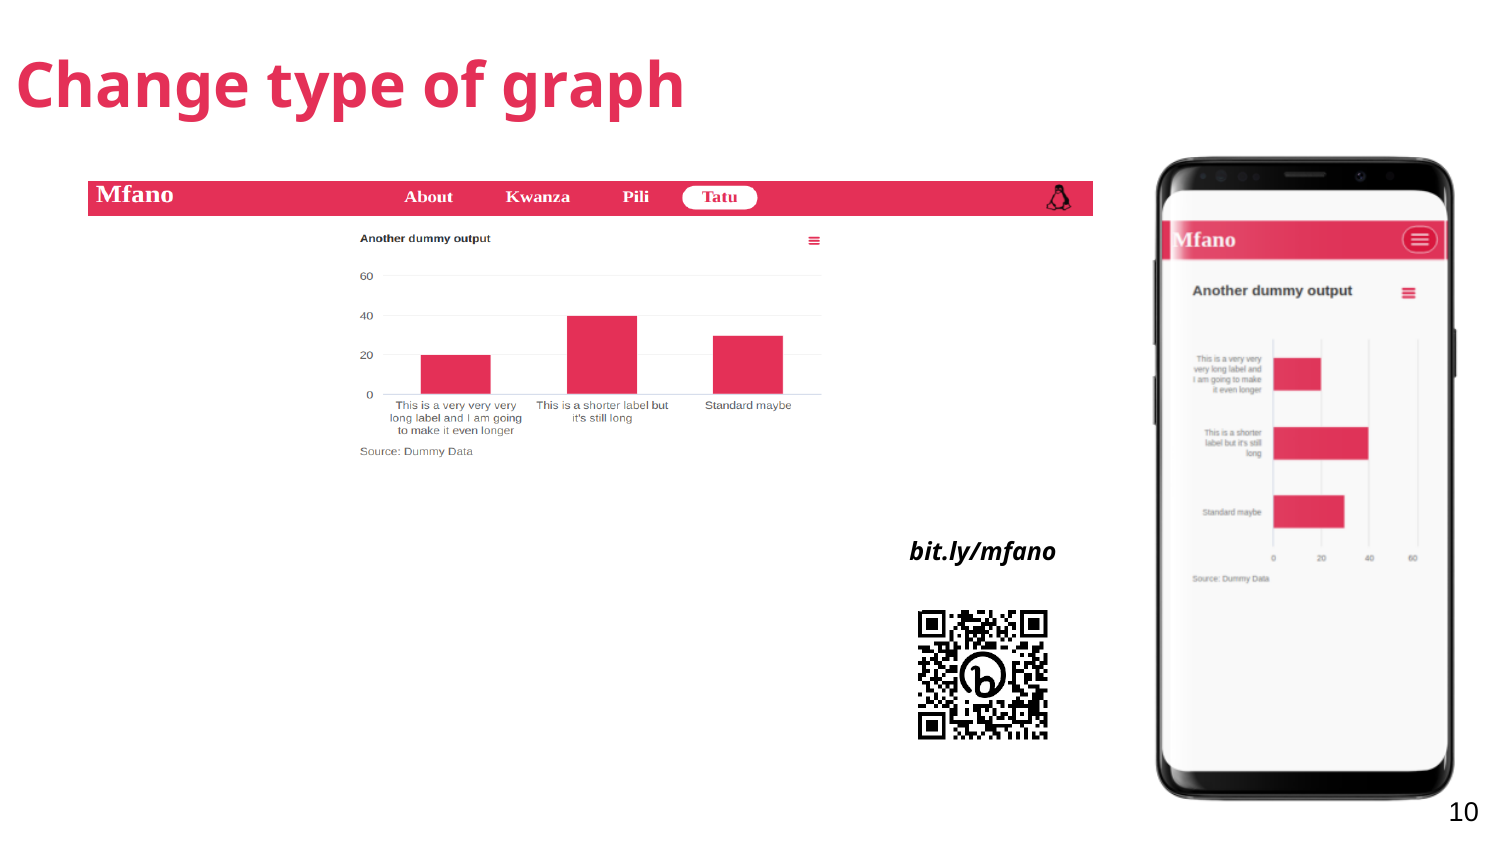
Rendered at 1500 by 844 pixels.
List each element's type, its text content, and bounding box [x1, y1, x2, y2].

slide_number ‹#› [1403, 779, 1494, 844]
picture [1143, 150, 1468, 812]
text_box Change type of graph [0, 30, 1276, 136]
picture [88, 181, 1093, 667]
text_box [894, 520, 1081, 759]
